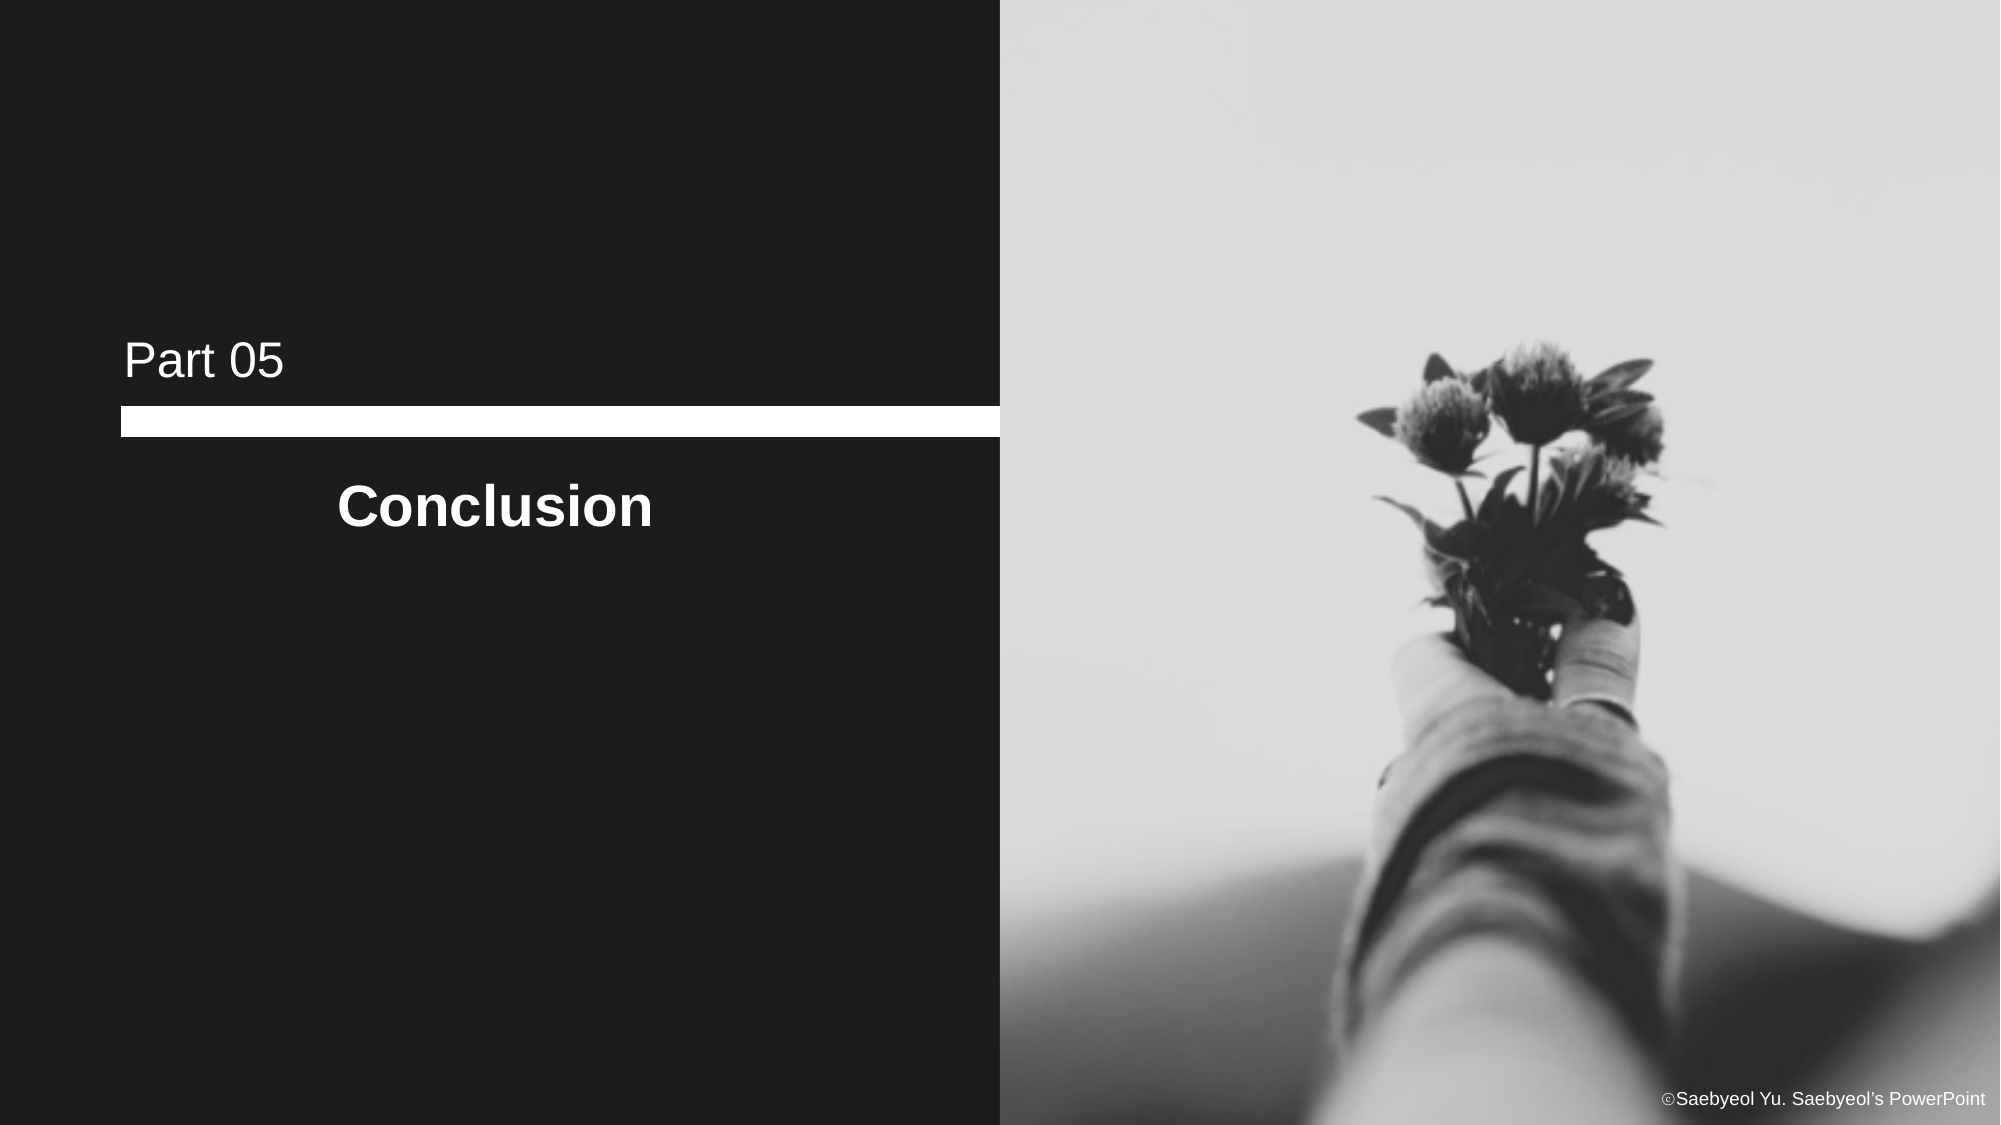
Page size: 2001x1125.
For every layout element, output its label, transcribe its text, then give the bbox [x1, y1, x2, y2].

picture [999, 0, 2000, 1125]
text_box Part 05 [108, 319, 310, 395]
text_box Conclusion [322, 460, 776, 546]
